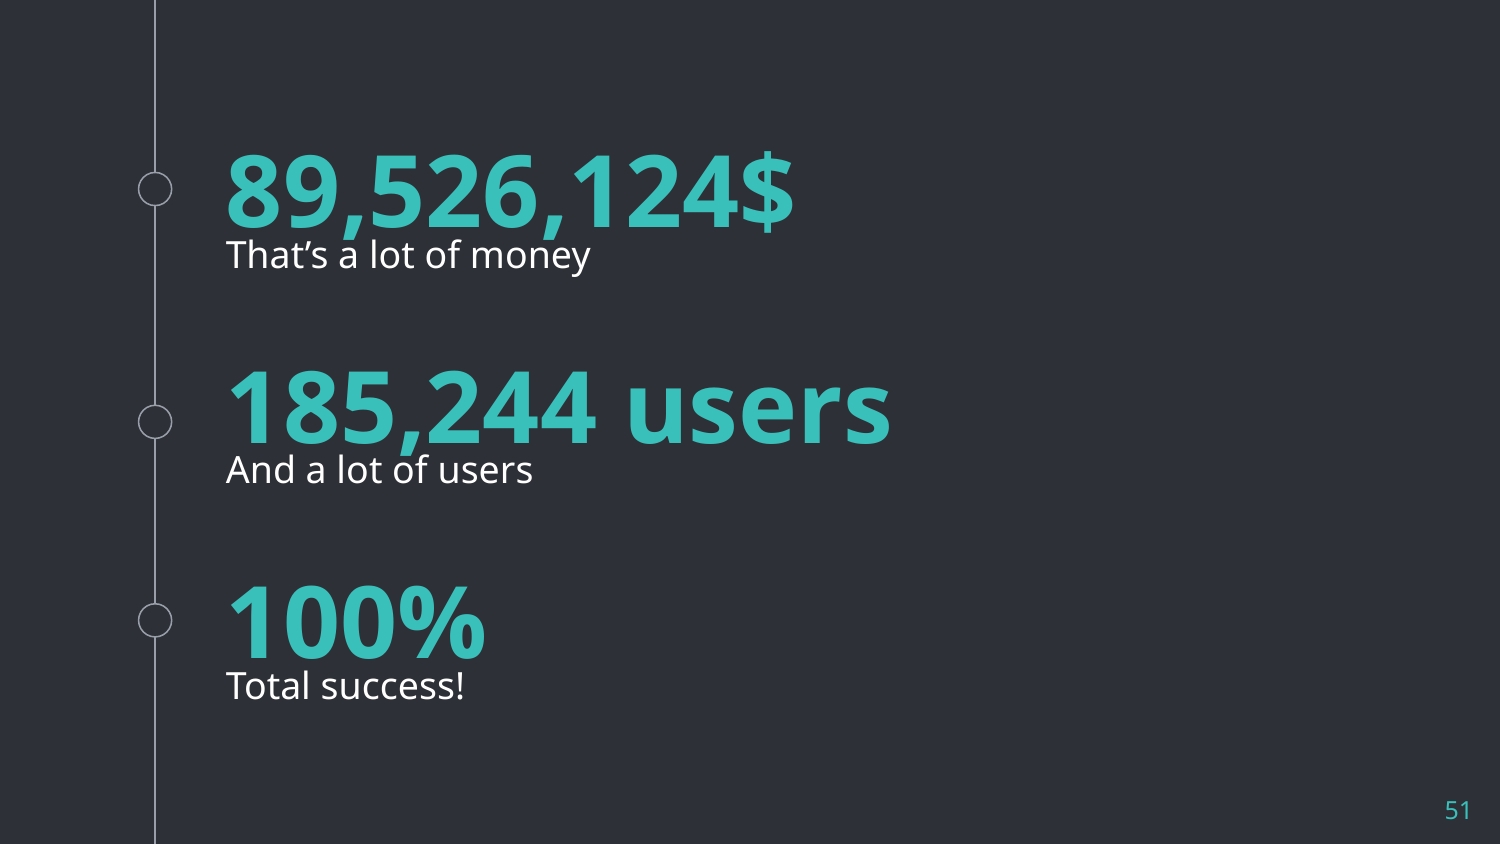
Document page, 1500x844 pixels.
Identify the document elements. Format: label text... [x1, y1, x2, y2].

title 100% [210, 546, 1375, 647]
title 185,244 users [210, 331, 1375, 431]
title 89,526,124$ [210, 115, 1375, 215]
subtitle And a lot of users [210, 431, 1375, 508]
subtitle Total success! [210, 647, 1375, 724]
text_box [138, 172, 172, 206]
text_box [138, 603, 172, 637]
subtitle That’s a lot of money [210, 215, 1375, 292]
slide_number 51 [1398, 779, 1489, 832]
